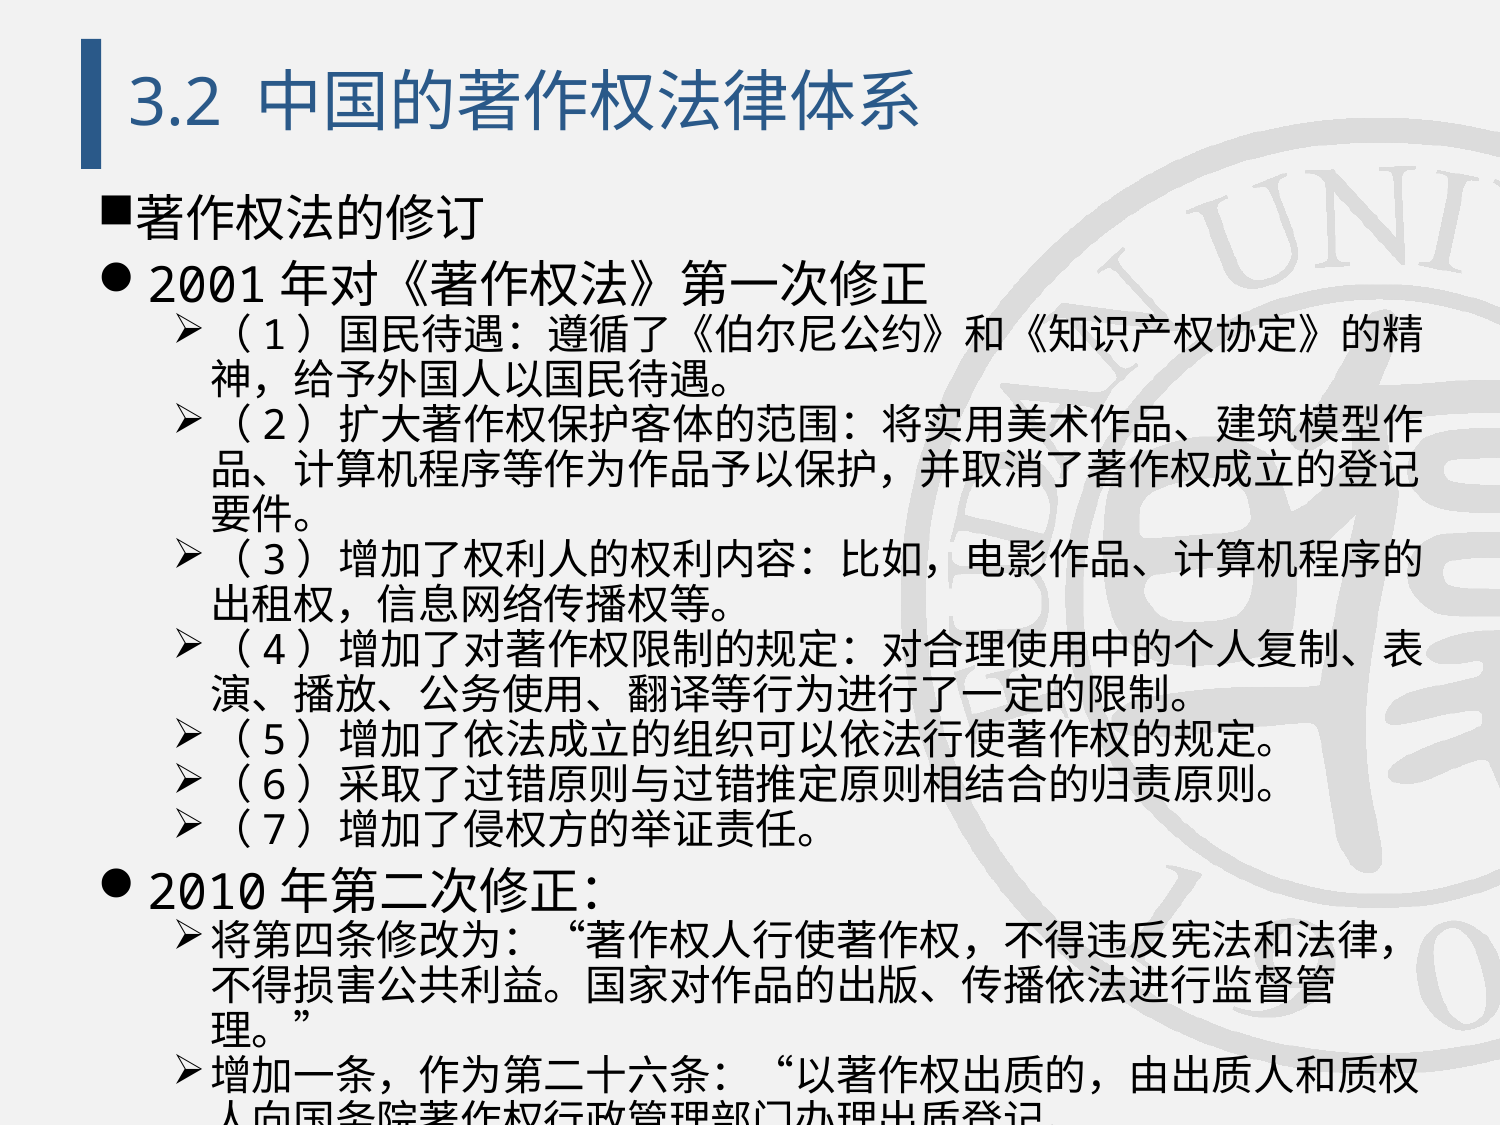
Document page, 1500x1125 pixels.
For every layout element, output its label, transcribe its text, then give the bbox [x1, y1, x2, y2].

title 3.2 中国的著作权法律体系 [113, 49, 1387, 159]
list 著作权法的修订 2001年对《著作权法》第一次修正 （1）国民待遇：遵循了《伯尔尼公约》和《知识产权协定》的精神，给予外国人以国民待遇。 （2）扩大著作权保护客体的范围：将实用美术作品、建筑模型作品、计算机程序等作为作品予以保护，并取消了著作权成立的登记要件。 （3）增加了权利人的权利内容：比如，电影作品、计算机程序的出租权，信息网络传播权等。 （4）增加了对著作权限制的规定：对合理使用中的个人复制、表演、播放、公务使用、翻译等行为进行了一定的限制。 （5）增加了依法成立的组织可以依法行使著作权的规定。 （6）采取了过错原则与过错推定原则相结合的归责原则。 （7）增加了侵权方的举证责任。 2010年第二次修正： 将第四条修改为：“著作权人行使著作权，不得违反宪法和法律，不得损害公共利益。国家对作品的出版、传播依法进行监督管理。” 增加一条，作为第二十六条：“以著作权出质的，由出质人和质权人向国务院著作权行政管理部门办理出质登记。 [82, 185, 1441, 1014]
